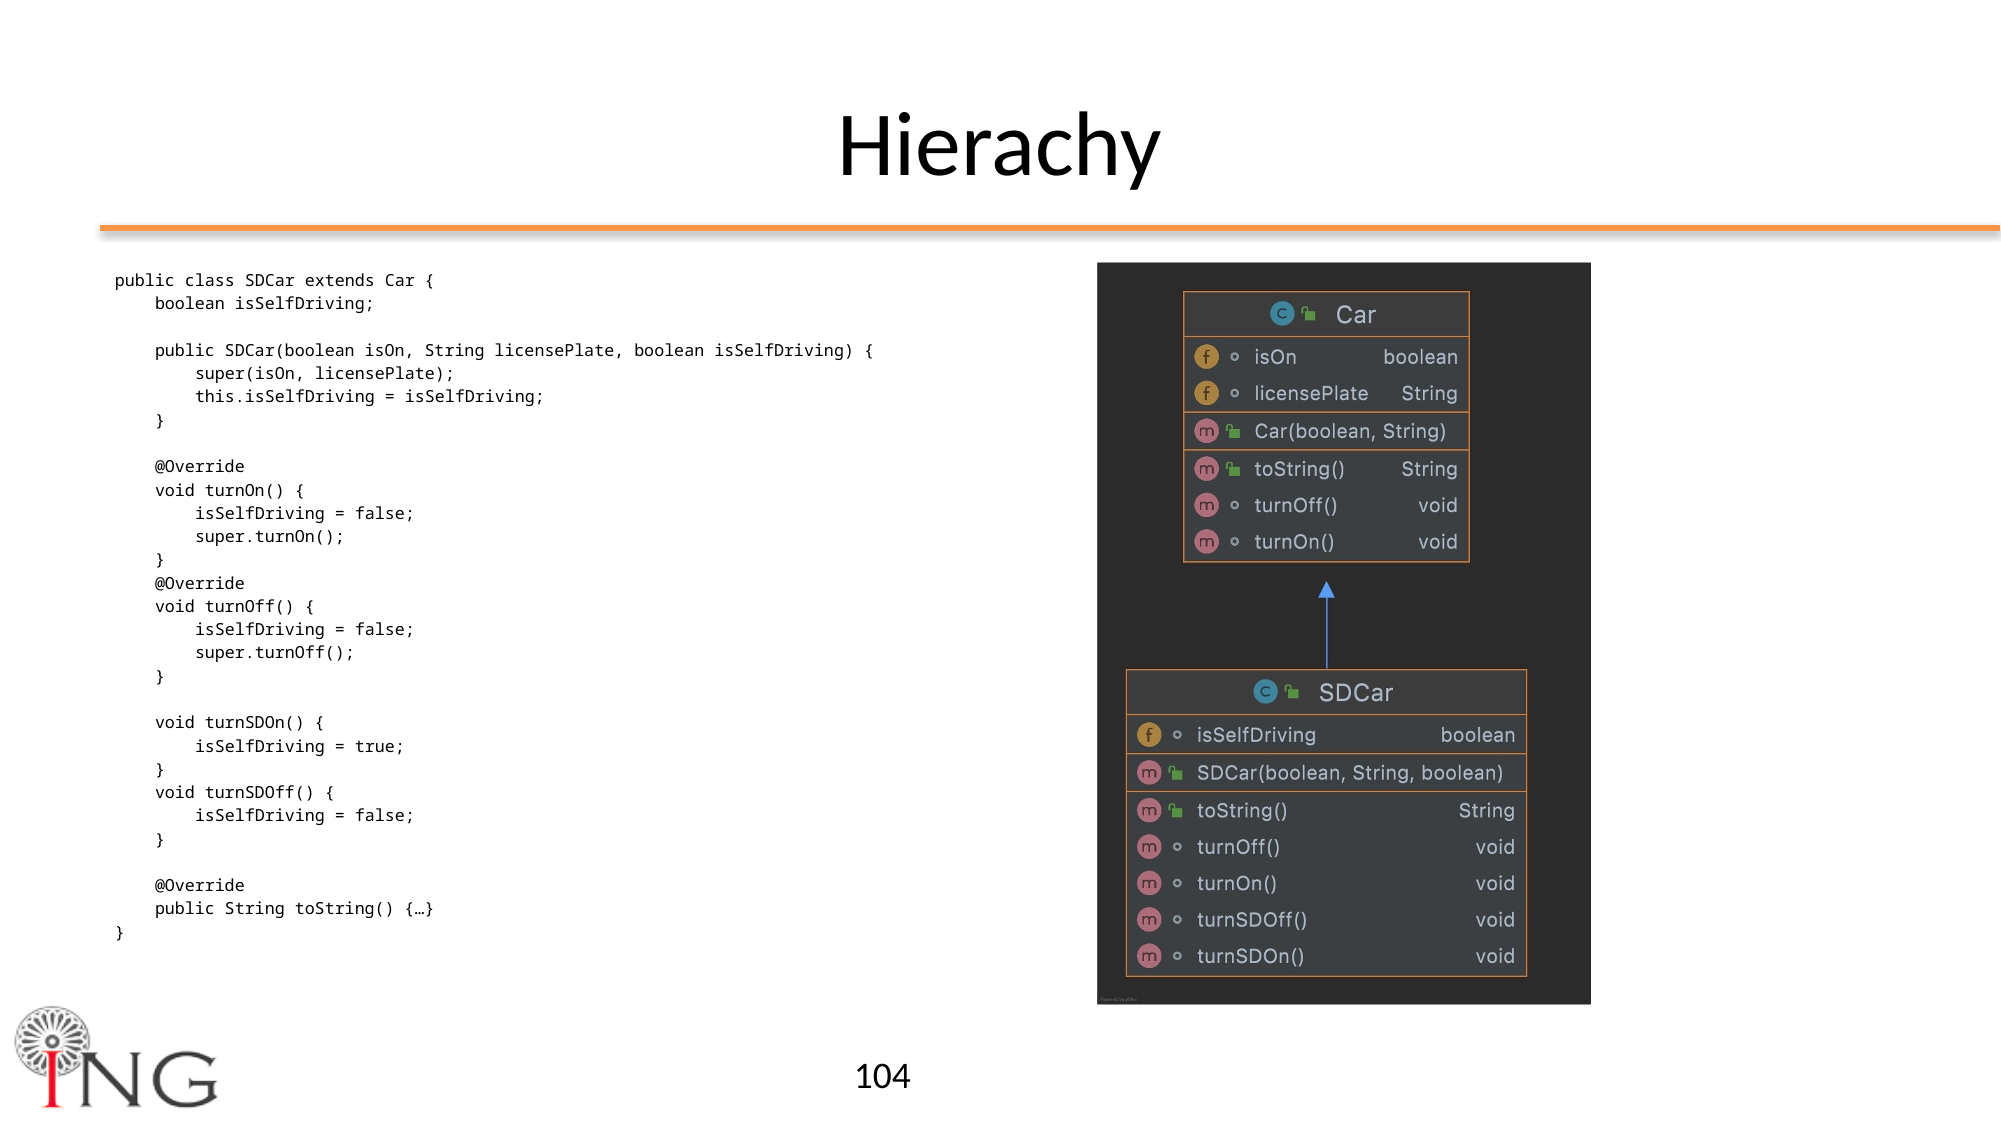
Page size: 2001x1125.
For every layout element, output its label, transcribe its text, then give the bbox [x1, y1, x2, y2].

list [1096, 262, 1591, 1005]
slide_number 104 [839, 1043, 1900, 1104]
list public class SDCar extends Car { boolean isSelfDriving; public SDCar(boolean isOn, String licensePlate, boolean isSelfDriving) { super(isOn, licensePlate); this.isSelfDriving = isSelfDriving; } @Override void turnOn() { isSelfDriving = false; super.turnOn(); } @Override void turnOff() { isSelfDriving = false; super.turnOff(); } void turnSDOn() { isSelfDriving = true; } void turnSDOff() { isSelfDriving = false; } @Override public String toString() {…} } [99, 262, 984, 1005]
picture [0, 987, 244, 1125]
title Hierachy [99, 45, 1900, 233]
